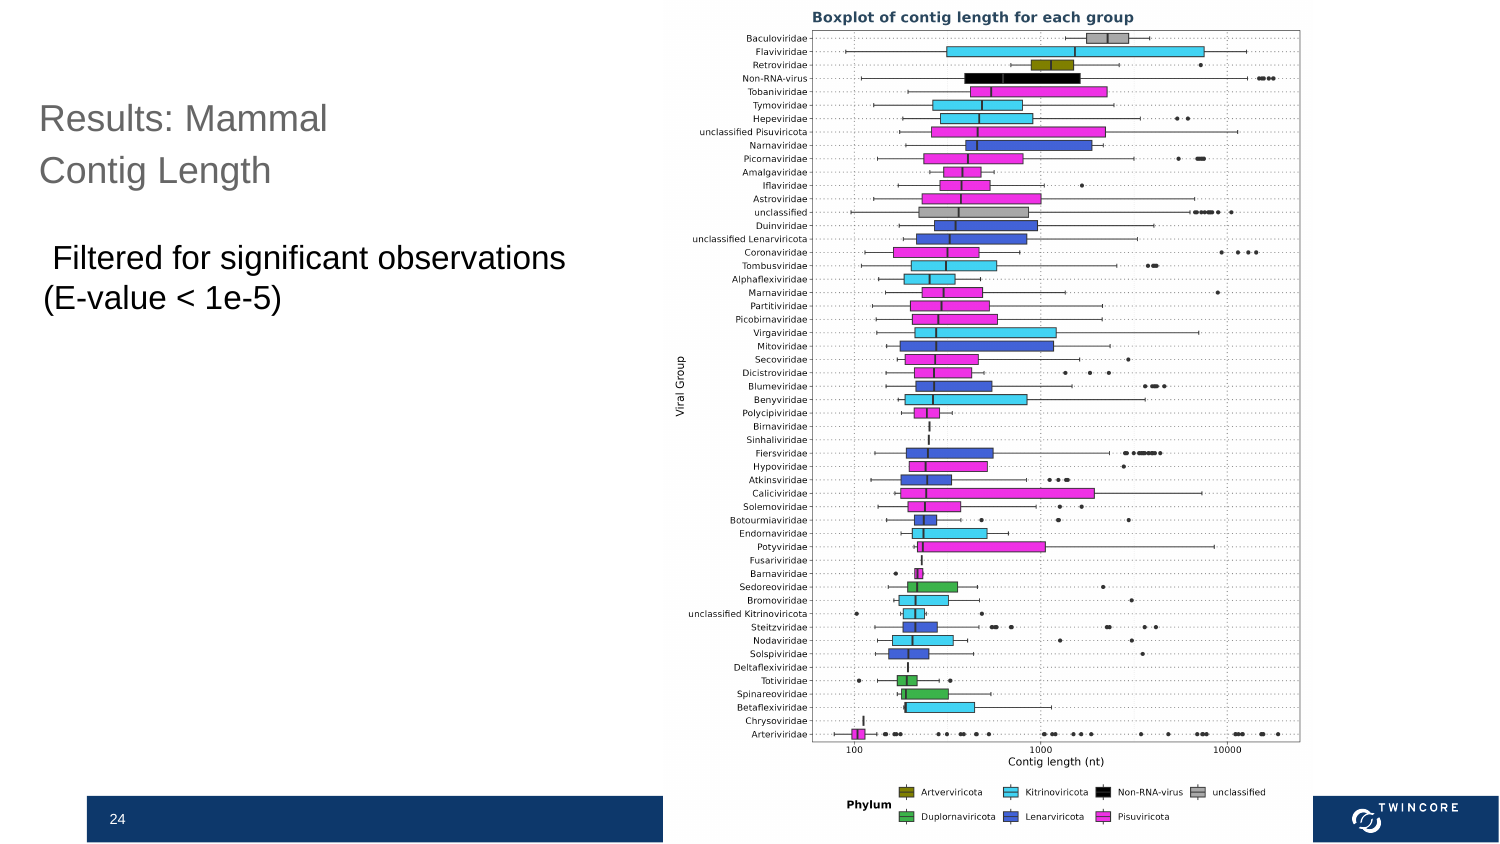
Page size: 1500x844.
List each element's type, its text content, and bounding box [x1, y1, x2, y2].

picture [1352, 803, 1458, 833]
text_box Filtered for significant observations (E-value < 1e-5) [28, 229, 602, 324]
picture [663, 0, 1313, 844]
